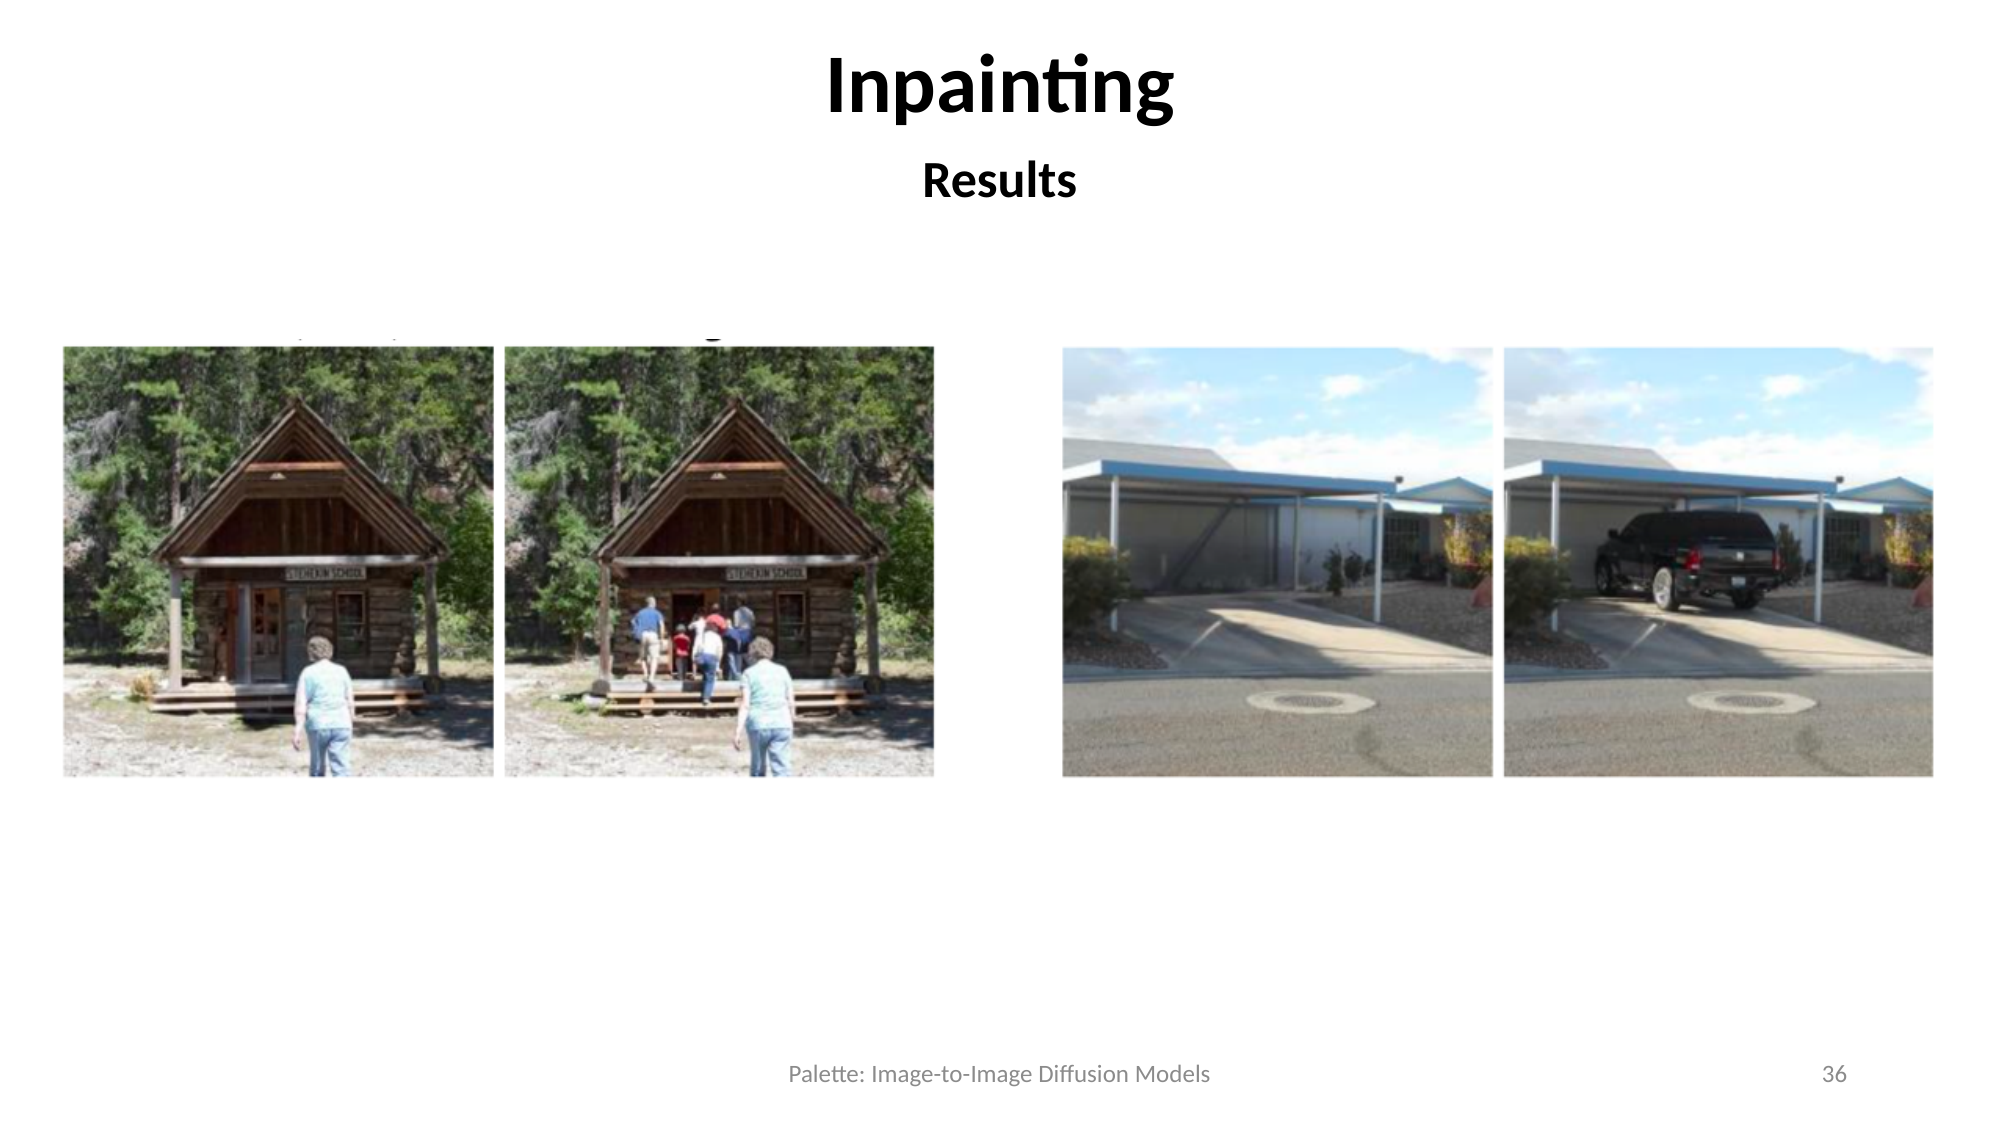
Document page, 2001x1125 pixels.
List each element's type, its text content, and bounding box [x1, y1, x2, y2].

text_box Results [907, 137, 1093, 216]
footer Palette: Image-to-Image Diffusion Models [662, 1042, 1338, 1103]
picture [1058, 339, 1943, 786]
picture [57, 339, 942, 786]
text_box Inpainting [177, 21, 1823, 137]
slide_number 36 [1412, 1042, 1863, 1103]
